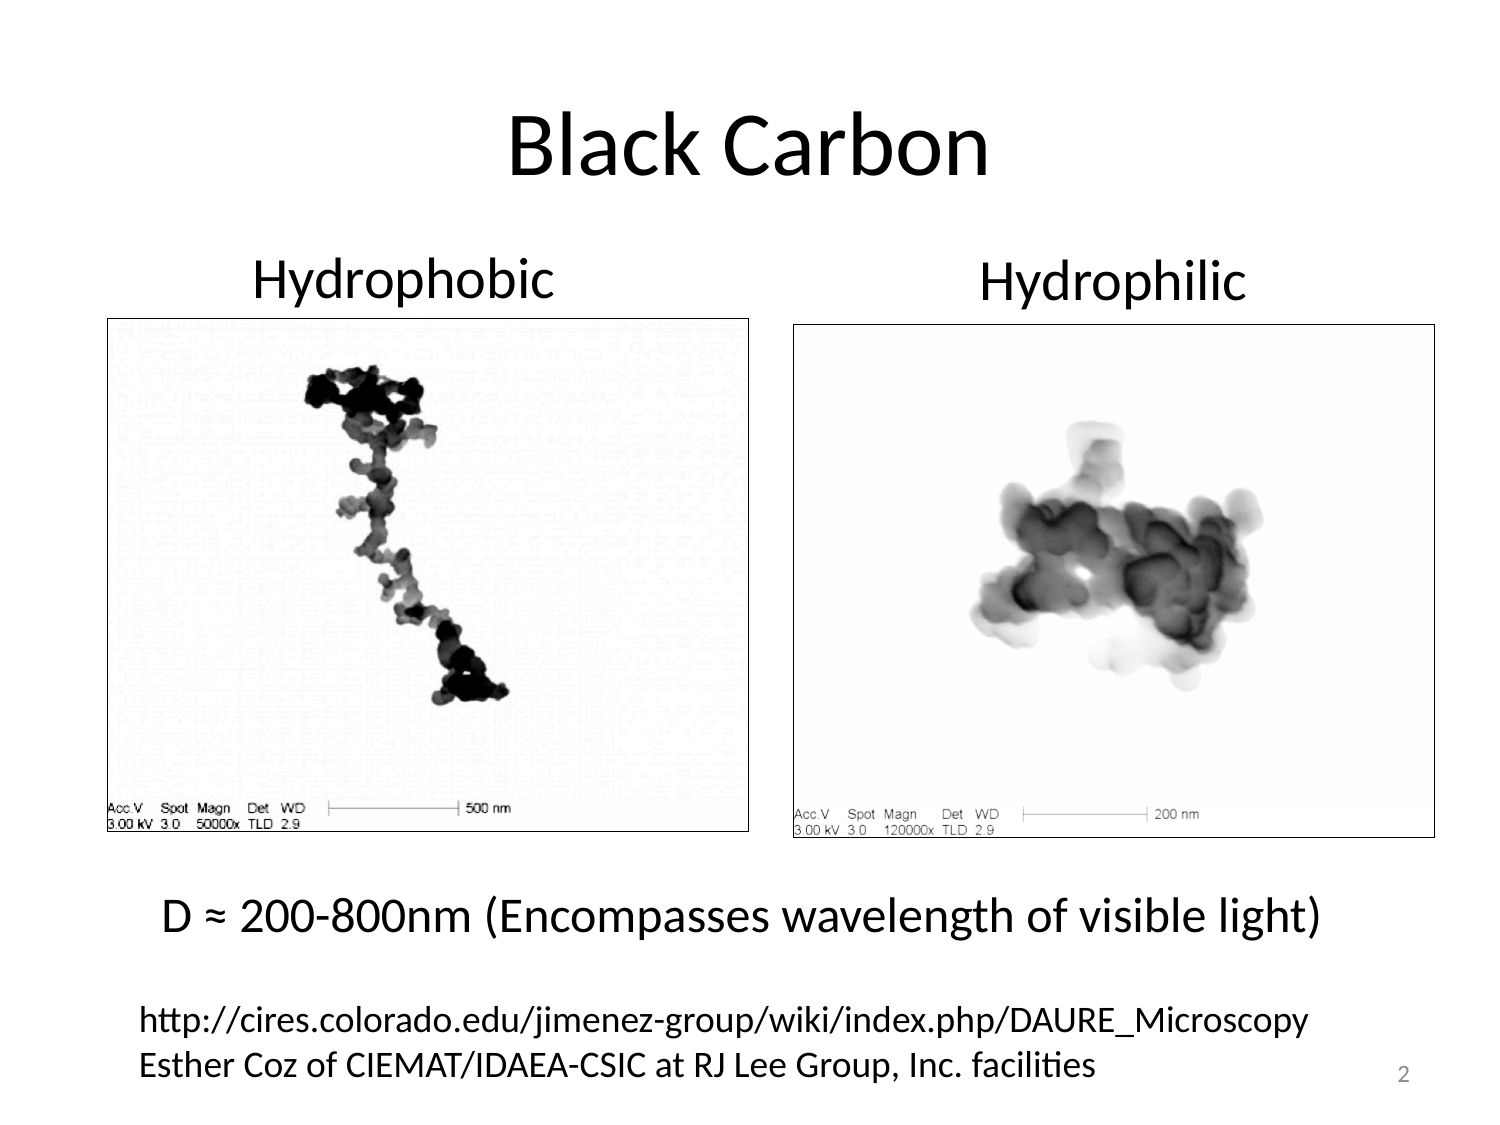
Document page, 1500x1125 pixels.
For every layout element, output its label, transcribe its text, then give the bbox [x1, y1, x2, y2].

picture [792, 324, 1436, 838]
title Black Carbon [75, 45, 1425, 233]
text_box Hydrophilic [964, 234, 1263, 320]
slide_number 2 [1074, 1042, 1425, 1103]
text_box Hydrophobic [237, 232, 571, 316]
text_box http://cires.colorado.edu/jimenez-group/wiki/index.php/DAURE_Microscopy Esther Coz of CIEMAT/IDAEA-CSIC at RJ Lee Group, Inc. facilities [123, 987, 1379, 1093]
picture [107, 318, 750, 832]
text_box D ≈ 200-800nm (Encompasses wavelength of visible light) [146, 875, 1338, 951]
